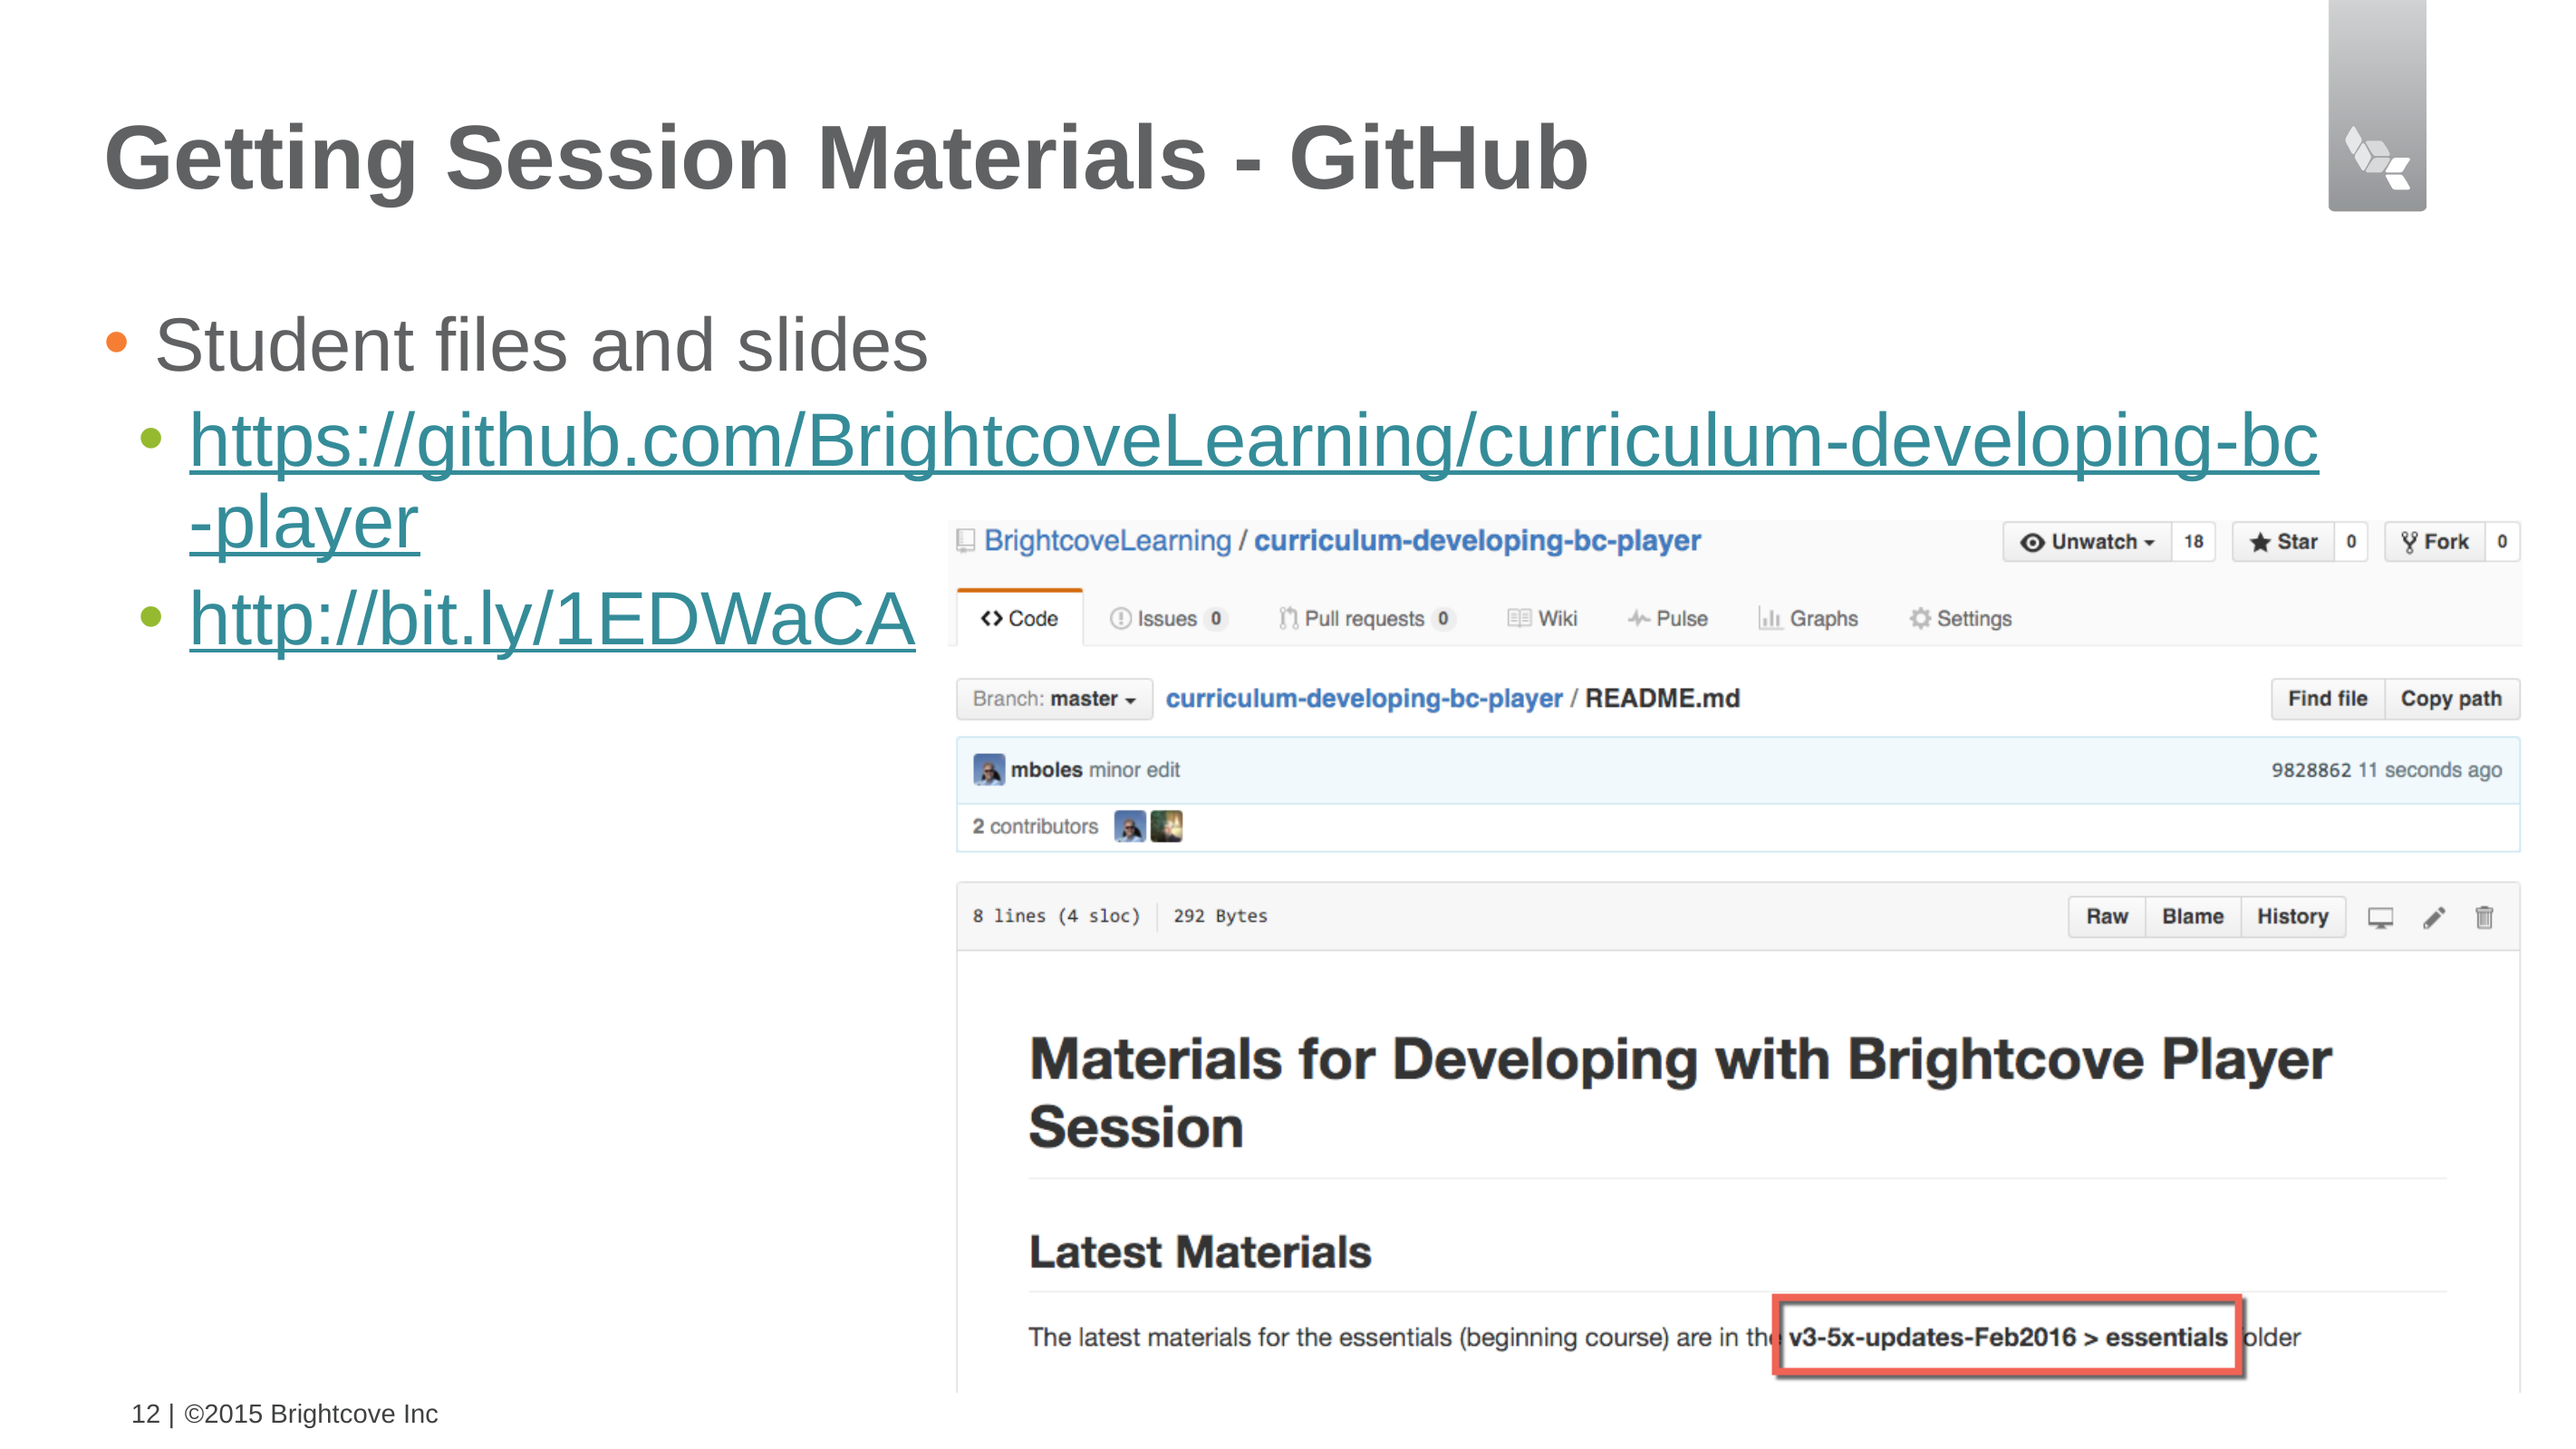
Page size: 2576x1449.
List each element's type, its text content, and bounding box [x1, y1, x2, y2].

list Student files and slides https://github.com/BrightcoveLearning/curriculum-developing-bc-player http://bit.ly/1EDWaCA [80, 284, 2441, 1302]
title Getting Session Materials - GitHub [80, 44, 2270, 260]
slide_number 12 | [88, 1374, 189, 1449]
picture [947, 520, 2523, 1394]
footer ©2015 Brightcove Inc [189, 1374, 988, 1449]
